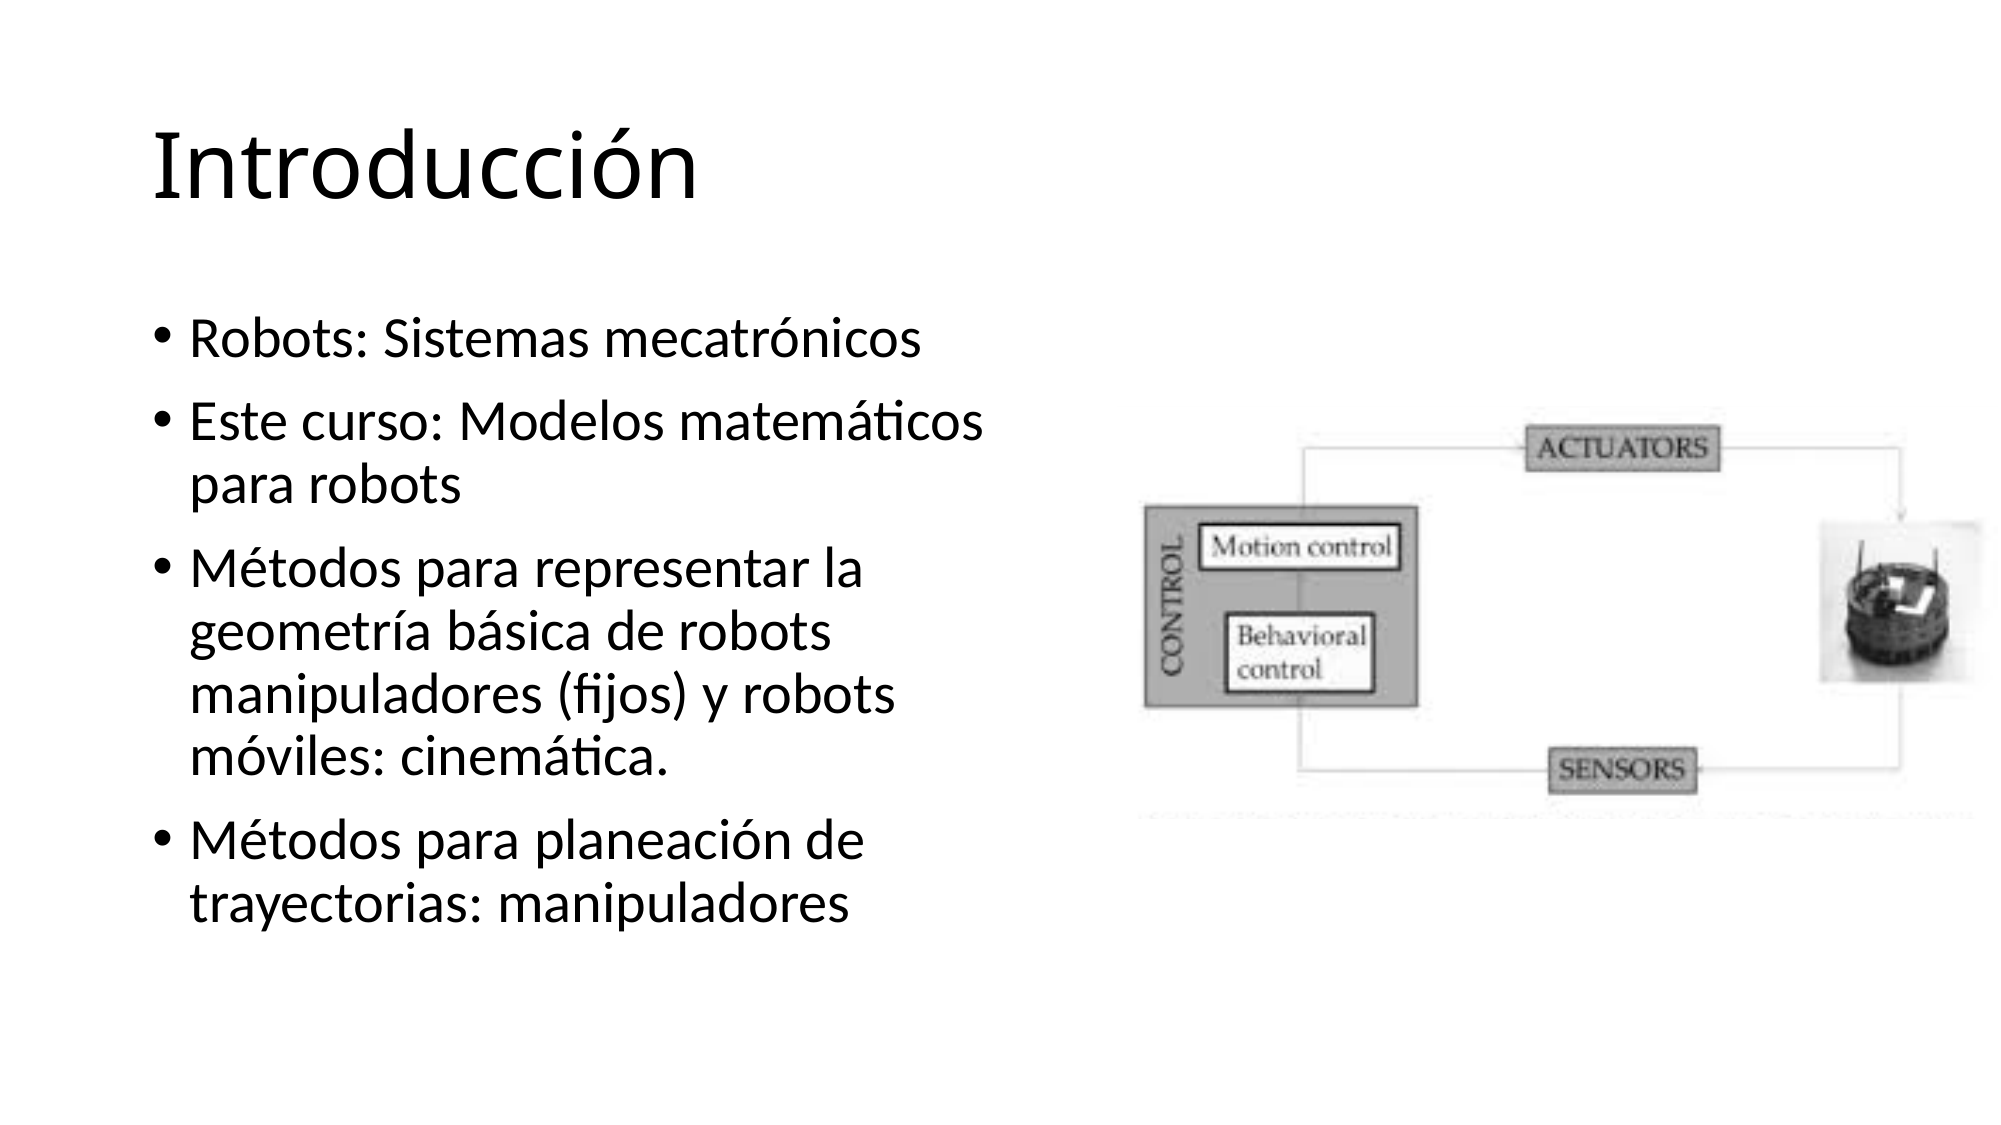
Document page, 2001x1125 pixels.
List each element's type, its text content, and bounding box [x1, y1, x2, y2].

list Robots: Sistemas mecatrónicos Este curso: Modelos matemáticos para robots Métodos para representar la geometría básica de robots manipuladores (fijos) y robots móviles: cinemática. Métodos para planeación de trayectorias: manipuladores [137, 299, 1118, 1014]
picture [1117, 405, 1998, 819]
title Introducción [137, 59, 1863, 278]
